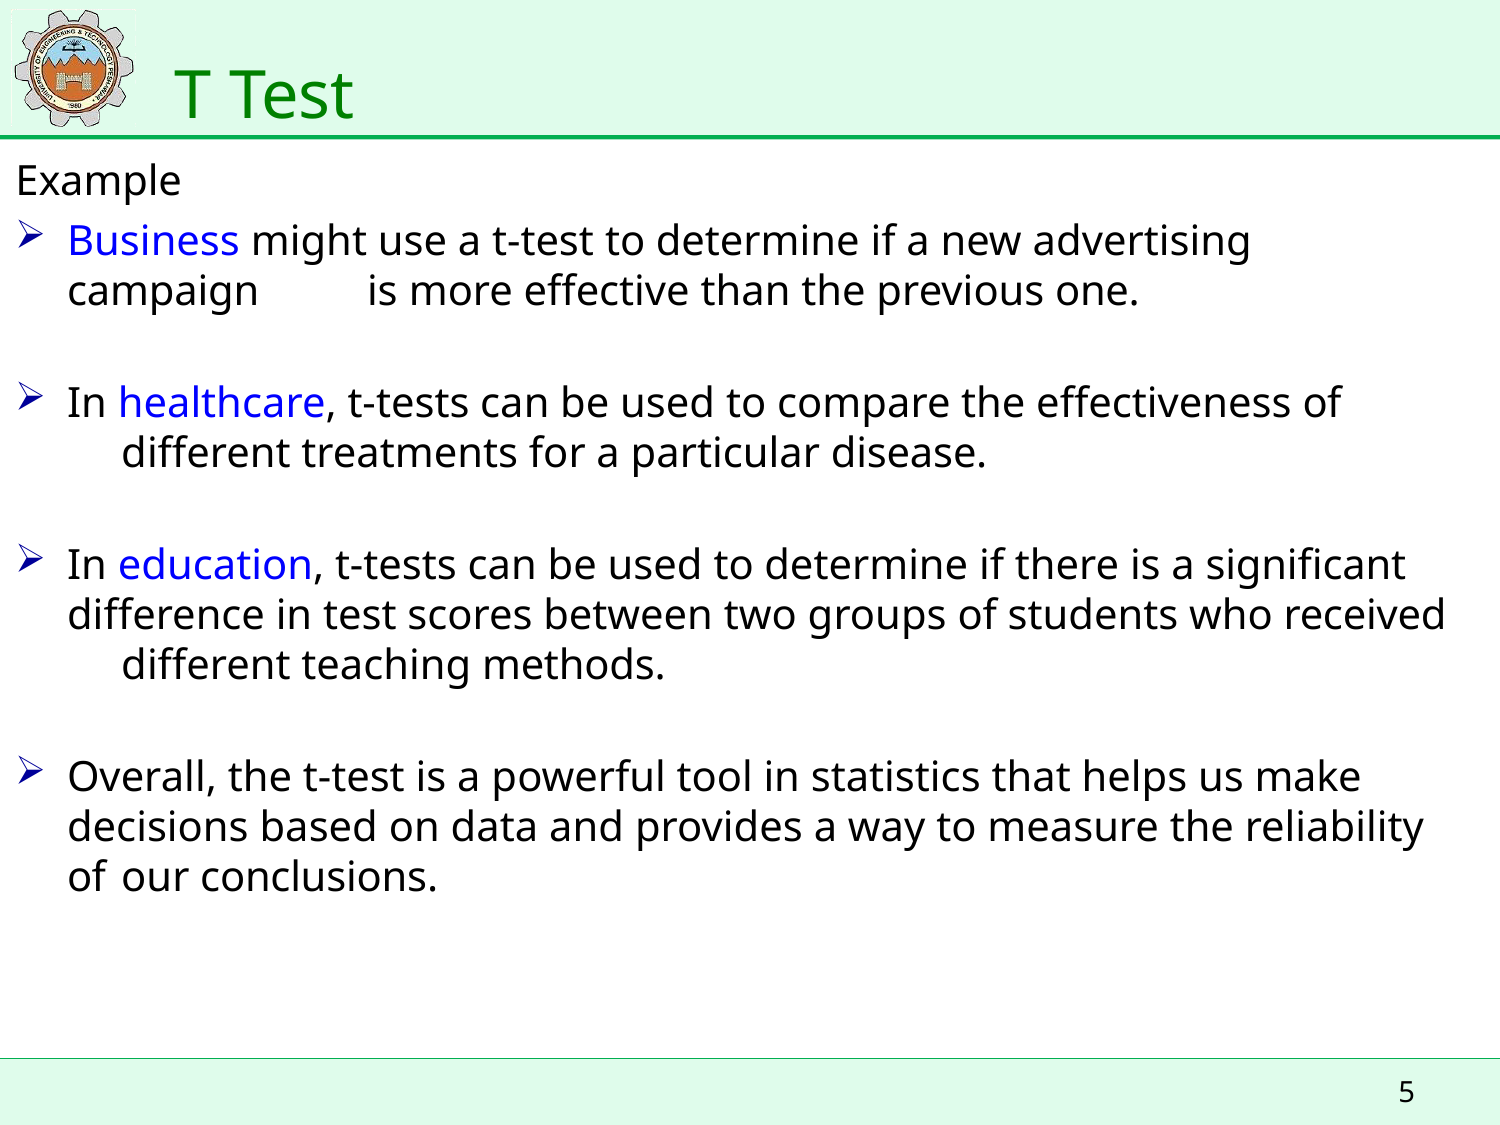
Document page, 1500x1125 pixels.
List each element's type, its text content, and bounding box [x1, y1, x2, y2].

picture [11, 9, 136, 127]
text_box Example Business might use a t-test to determine if a new advertising campaign is more effective than the previous one. In healthcare, t-tests can be used to compare the effectiveness of different treatments for a particular disease. In education, t-tests can be used to determine if there is a significant difference in test scores between two groups of students who received different teaching methods. Overall, the t-test is a powerful tool in statistics that helps us make decisions based on data and provides a way to measure the reliability of our conclusions. [13, 141, 1466, 900]
title T Test [173, 50, 1392, 141]
slide_number 5 [1391, 1068, 1443, 1125]
